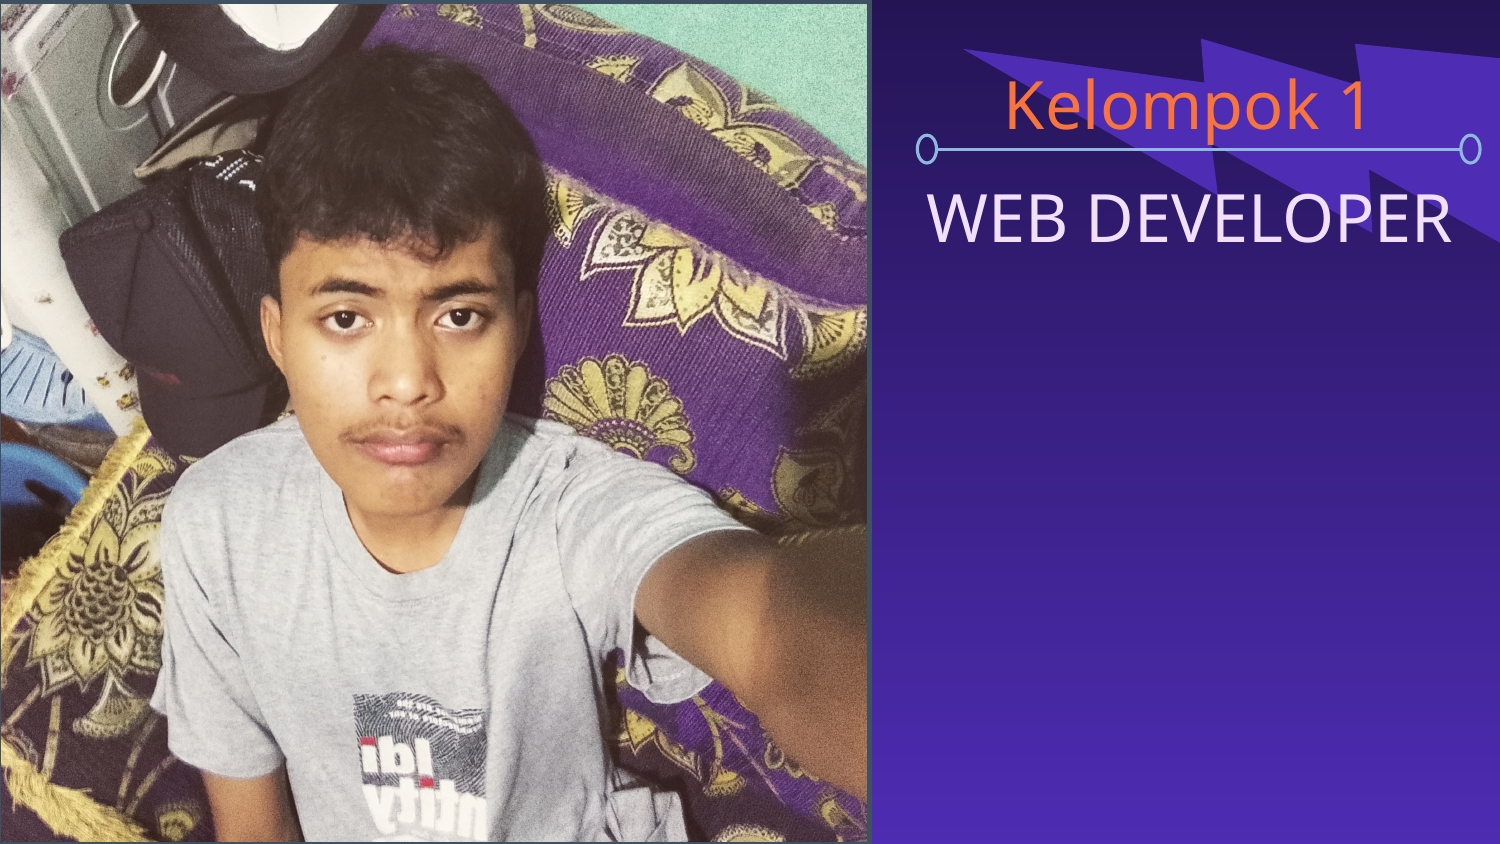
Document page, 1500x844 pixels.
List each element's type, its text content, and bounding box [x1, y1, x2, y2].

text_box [917, 134, 1481, 164]
text_box Kelompok 1 [880, 29, 1500, 142]
text_box [0, 0, 871, 844]
text_box WEB DEVELOPER [880, 142, 1500, 291]
